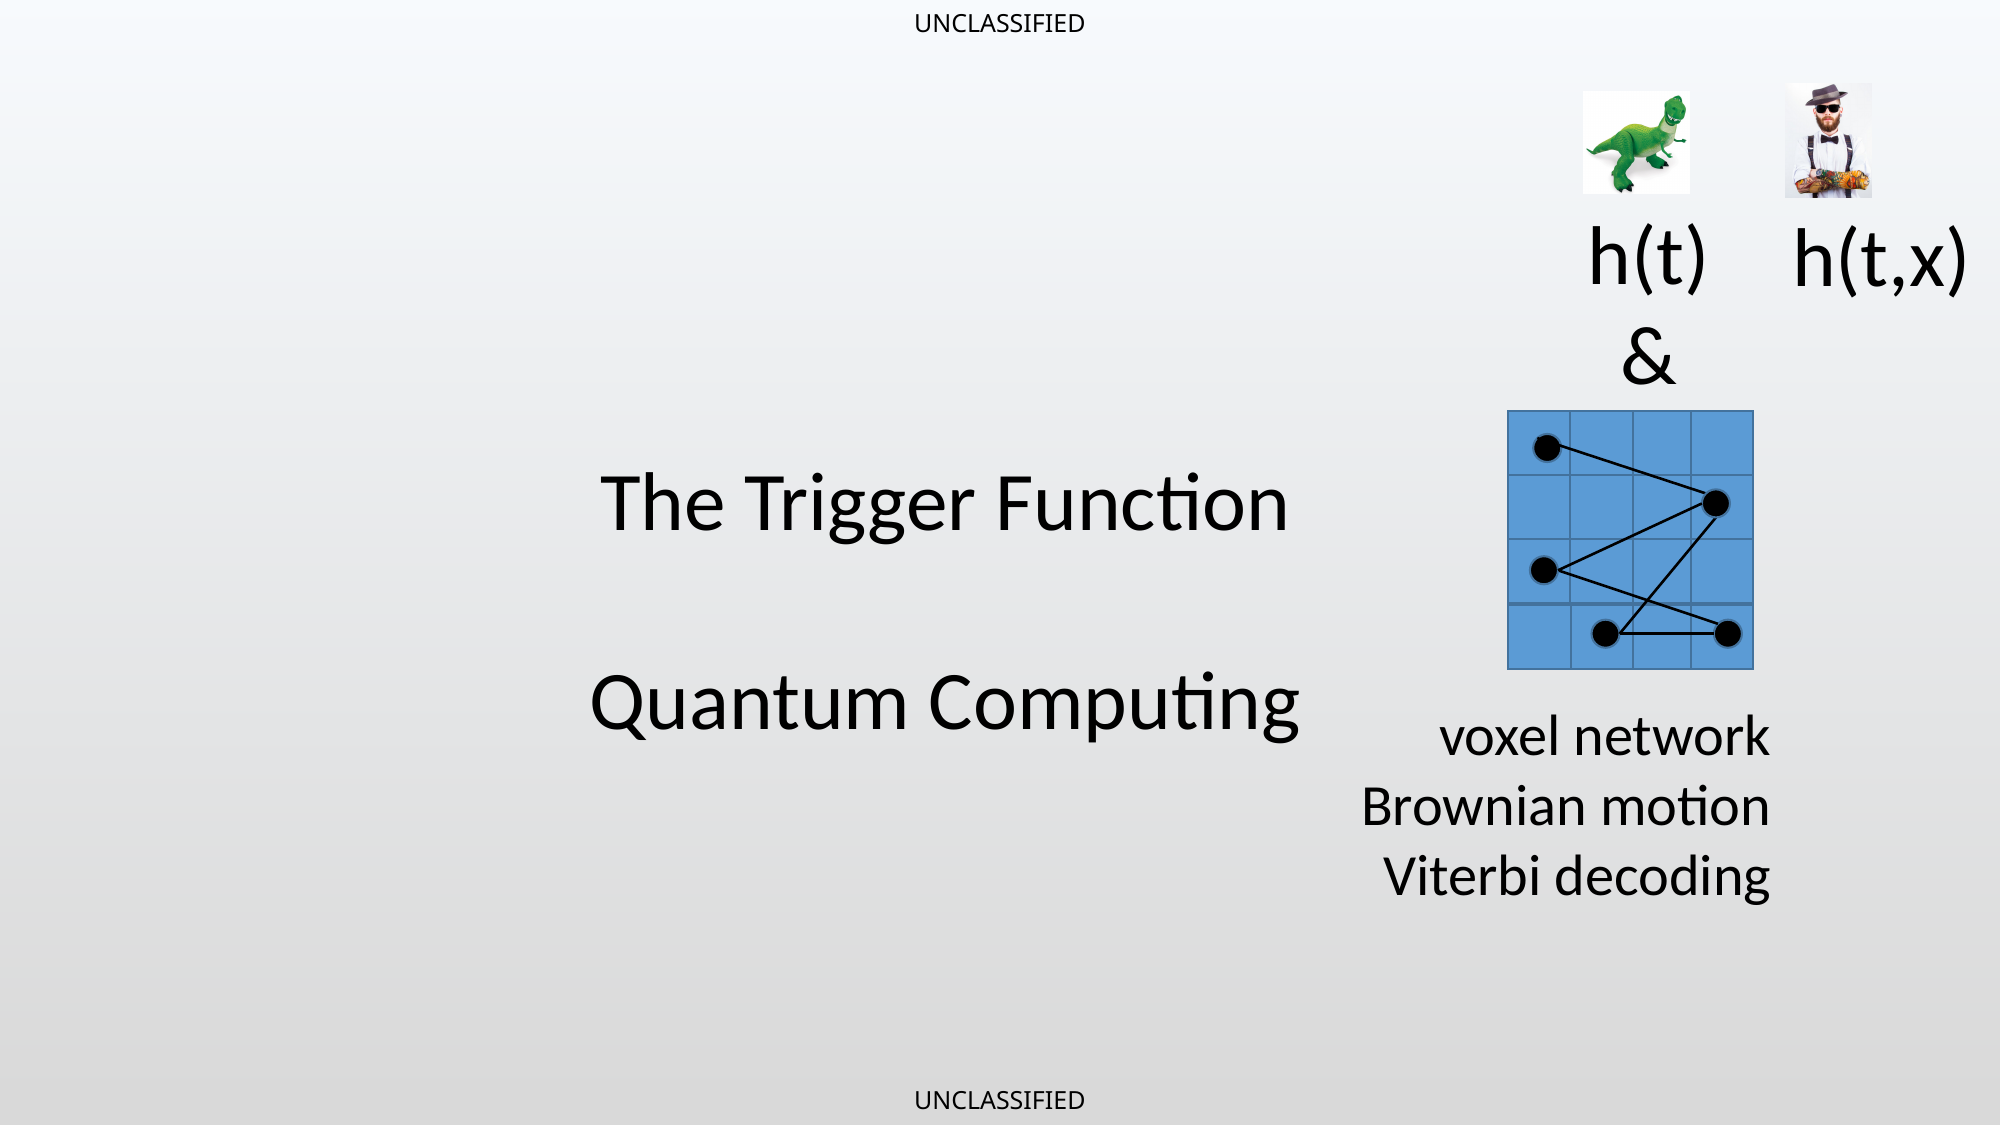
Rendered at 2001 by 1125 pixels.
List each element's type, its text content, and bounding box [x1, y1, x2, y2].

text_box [1507, 411, 1754, 669]
picture [1785, 83, 1872, 198]
text_box h(t) & [1572, 193, 1725, 409]
picture [1583, 91, 1690, 194]
text_box h(t,x) [1777, 195, 1986, 311]
text_box The Trigger Function Quantum Computing [574, 439, 1317, 754]
text_box voxel network Brownian motion Viterbi decoding [1067, 619, 1786, 915]
